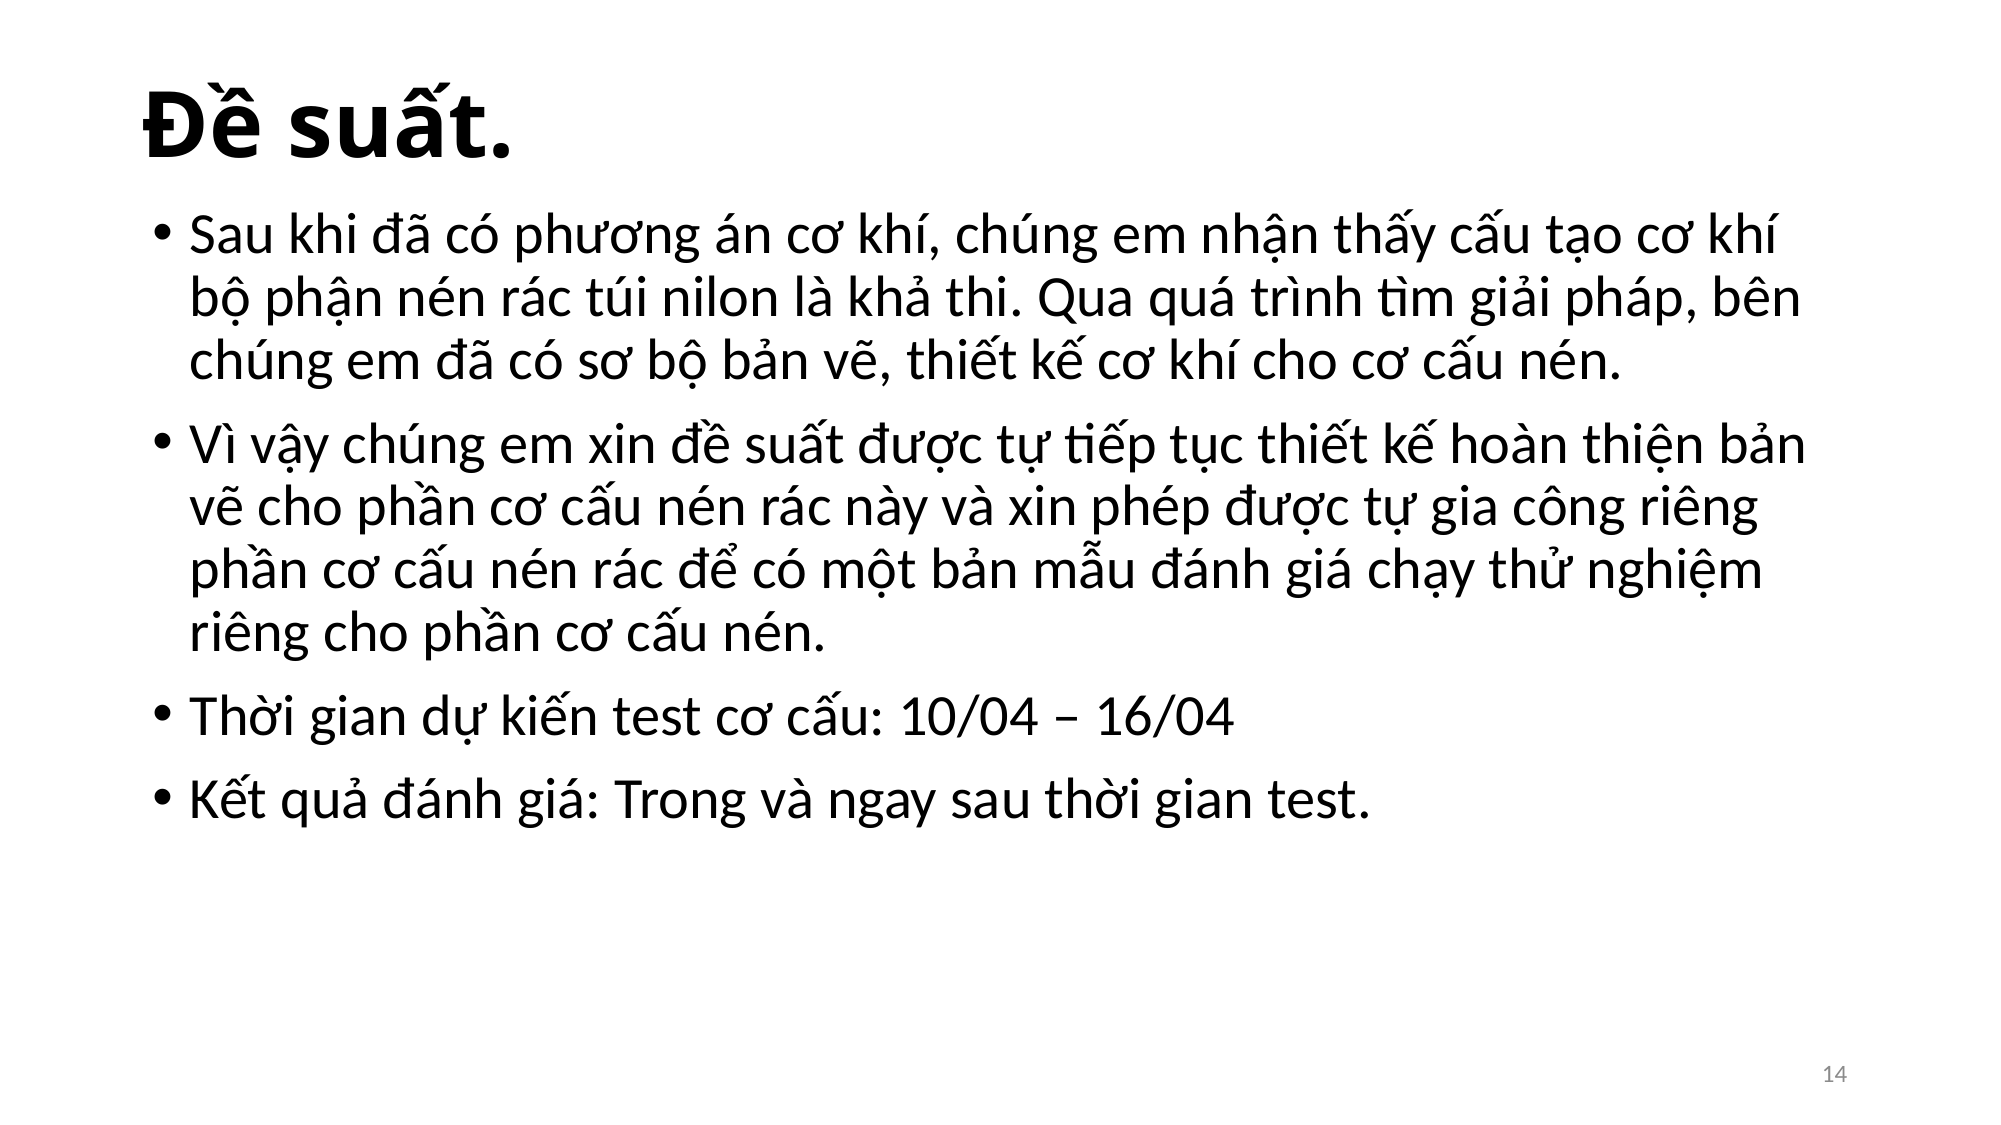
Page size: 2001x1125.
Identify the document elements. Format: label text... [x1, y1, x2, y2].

slide_number 14 [1412, 1042, 1863, 1103]
title Đề suất. [126, 59, 1852, 196]
list Sau khi đã có phương án cơ khí, chúng em nhận thấy cấu tạo cơ khí bộ phận nén rác túi nilon là khả thi. Qua quá trình tìm giải pháp, bên chúng em đã có sơ bộ bản vẽ, thiết kế cơ khí cho cơ cấu nén. Vì vậy chúng em xin đề suất được tự tiếp tục thiết kế hoàn thiện bản vẽ cho phần cơ cấu nén rác này và xin phép được tự gia công riêng phần cơ cấu nén rác để có một bản mẫu đánh giá chạy thử nghiệm riêng cho phần cơ cấu nén. Thời gian dự kiến test cơ cấu: 10/04 – 16/04 Kết quả đánh giá: Trong và ngay sau thời gian test. [137, 195, 1863, 1014]
